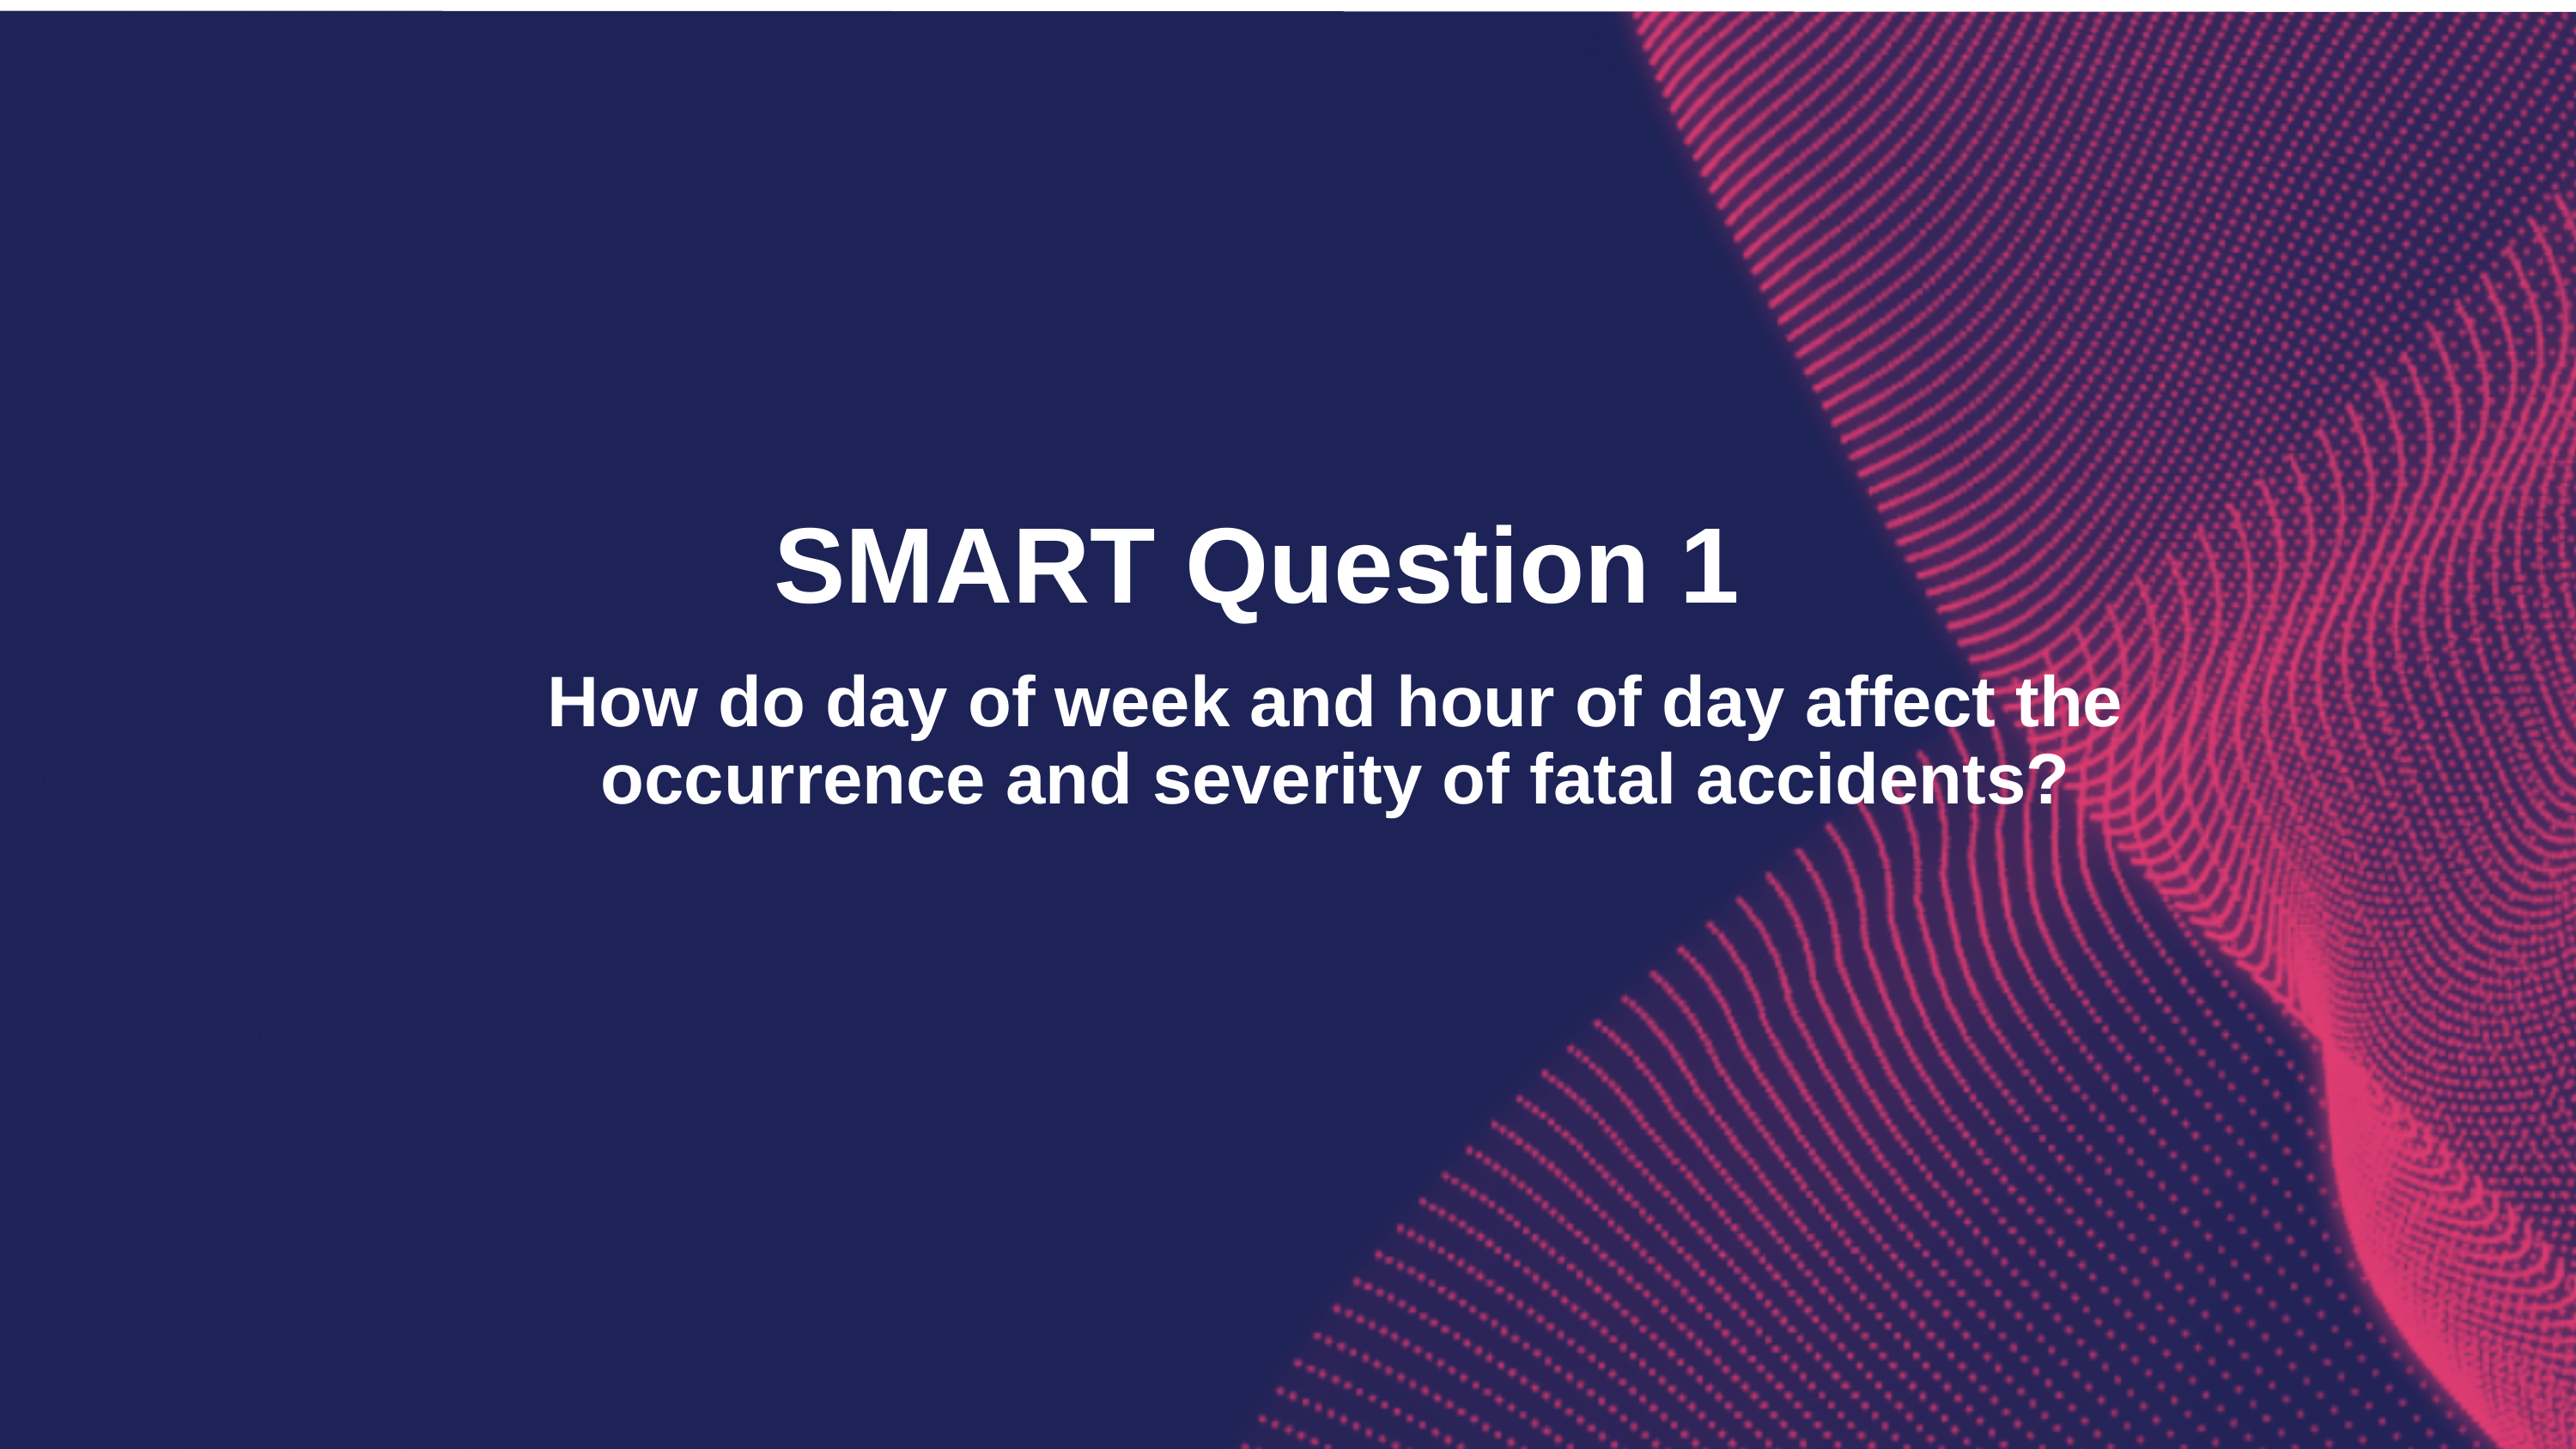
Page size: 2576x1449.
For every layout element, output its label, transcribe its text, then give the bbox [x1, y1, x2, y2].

text_box [0, 10, 2576, 1449]
text_box SMART Question 1 [761, 482, 1771, 638]
text_box How do day of week and hour of day affect the occurrence and severity of fatal accidents? [497, 652, 2174, 942]
